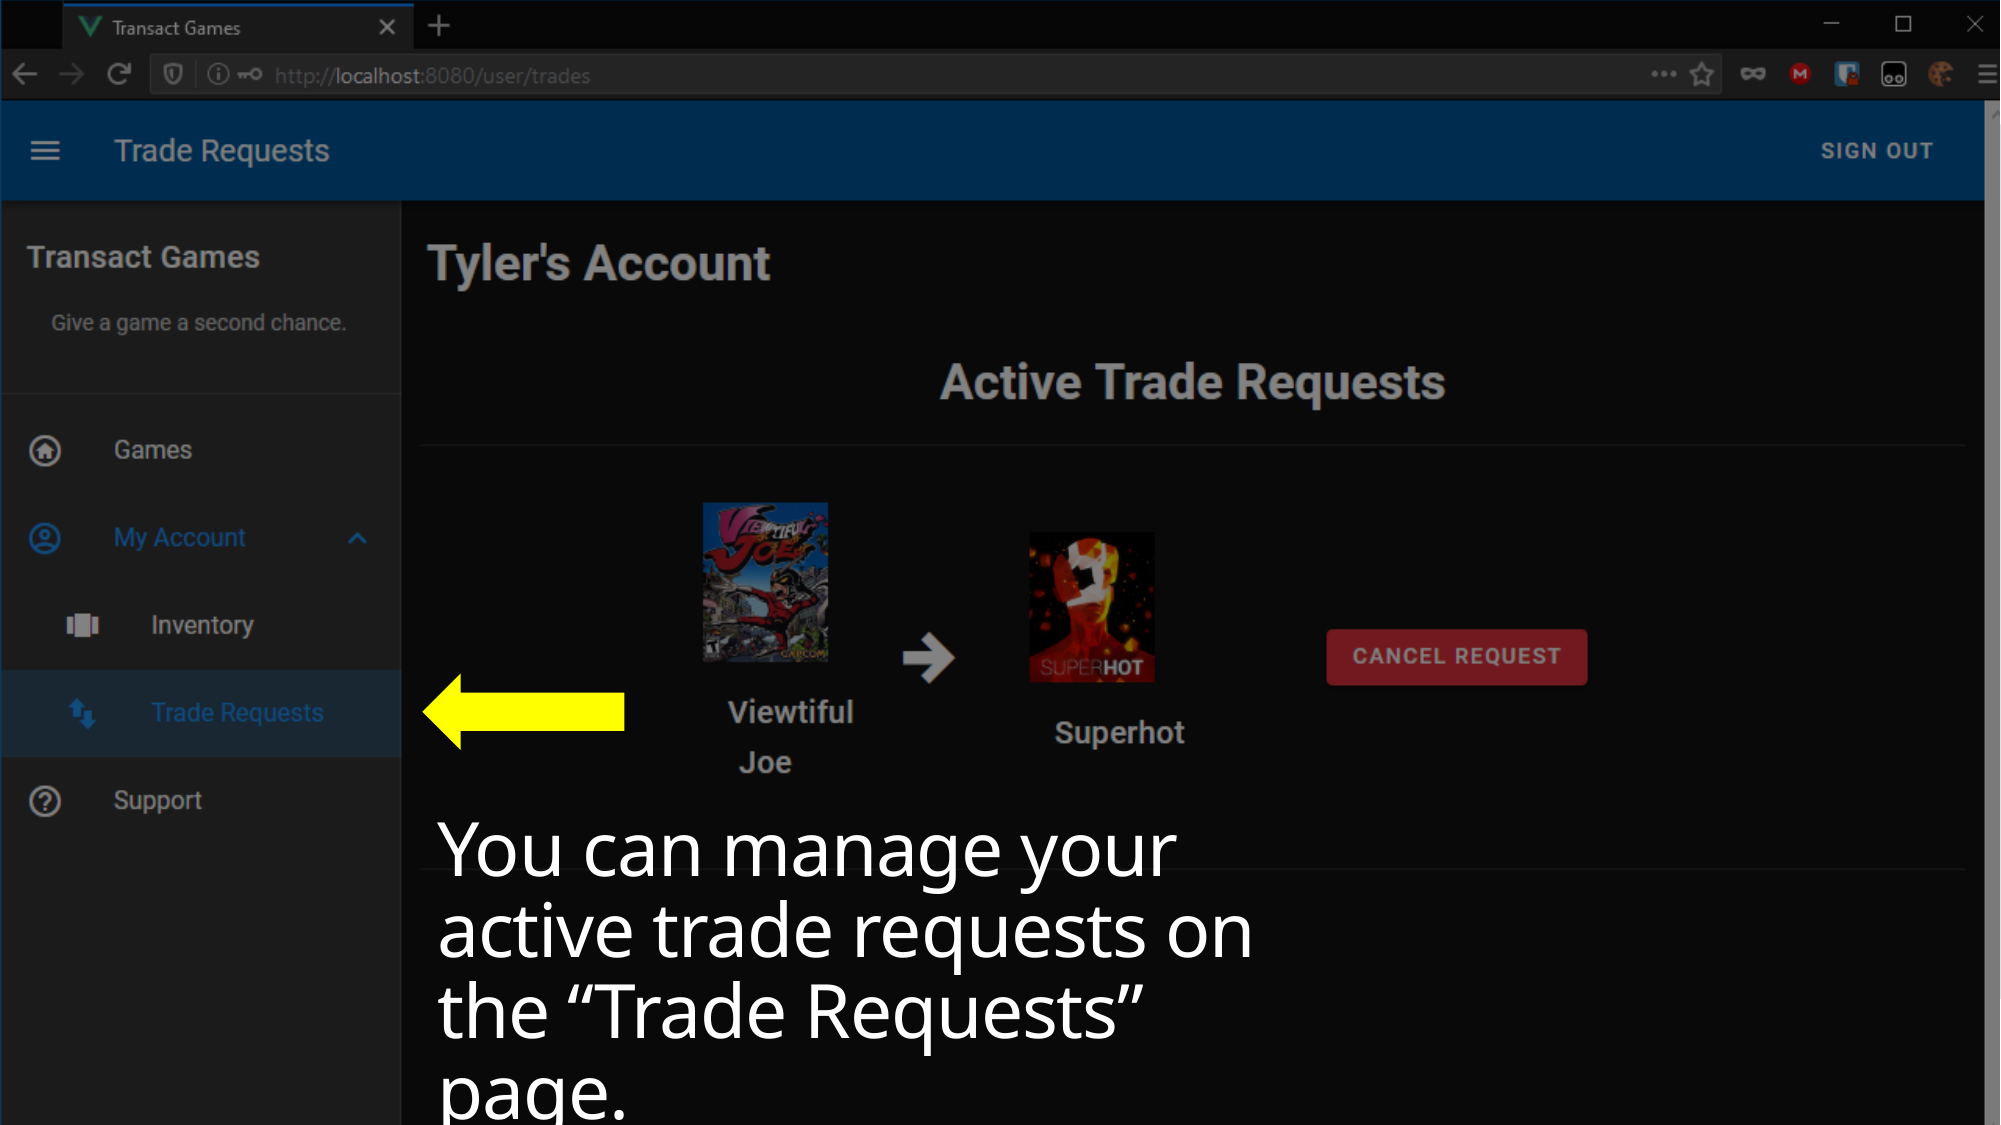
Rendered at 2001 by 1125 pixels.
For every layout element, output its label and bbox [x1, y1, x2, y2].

list [0, 0, 2000, 1125]
